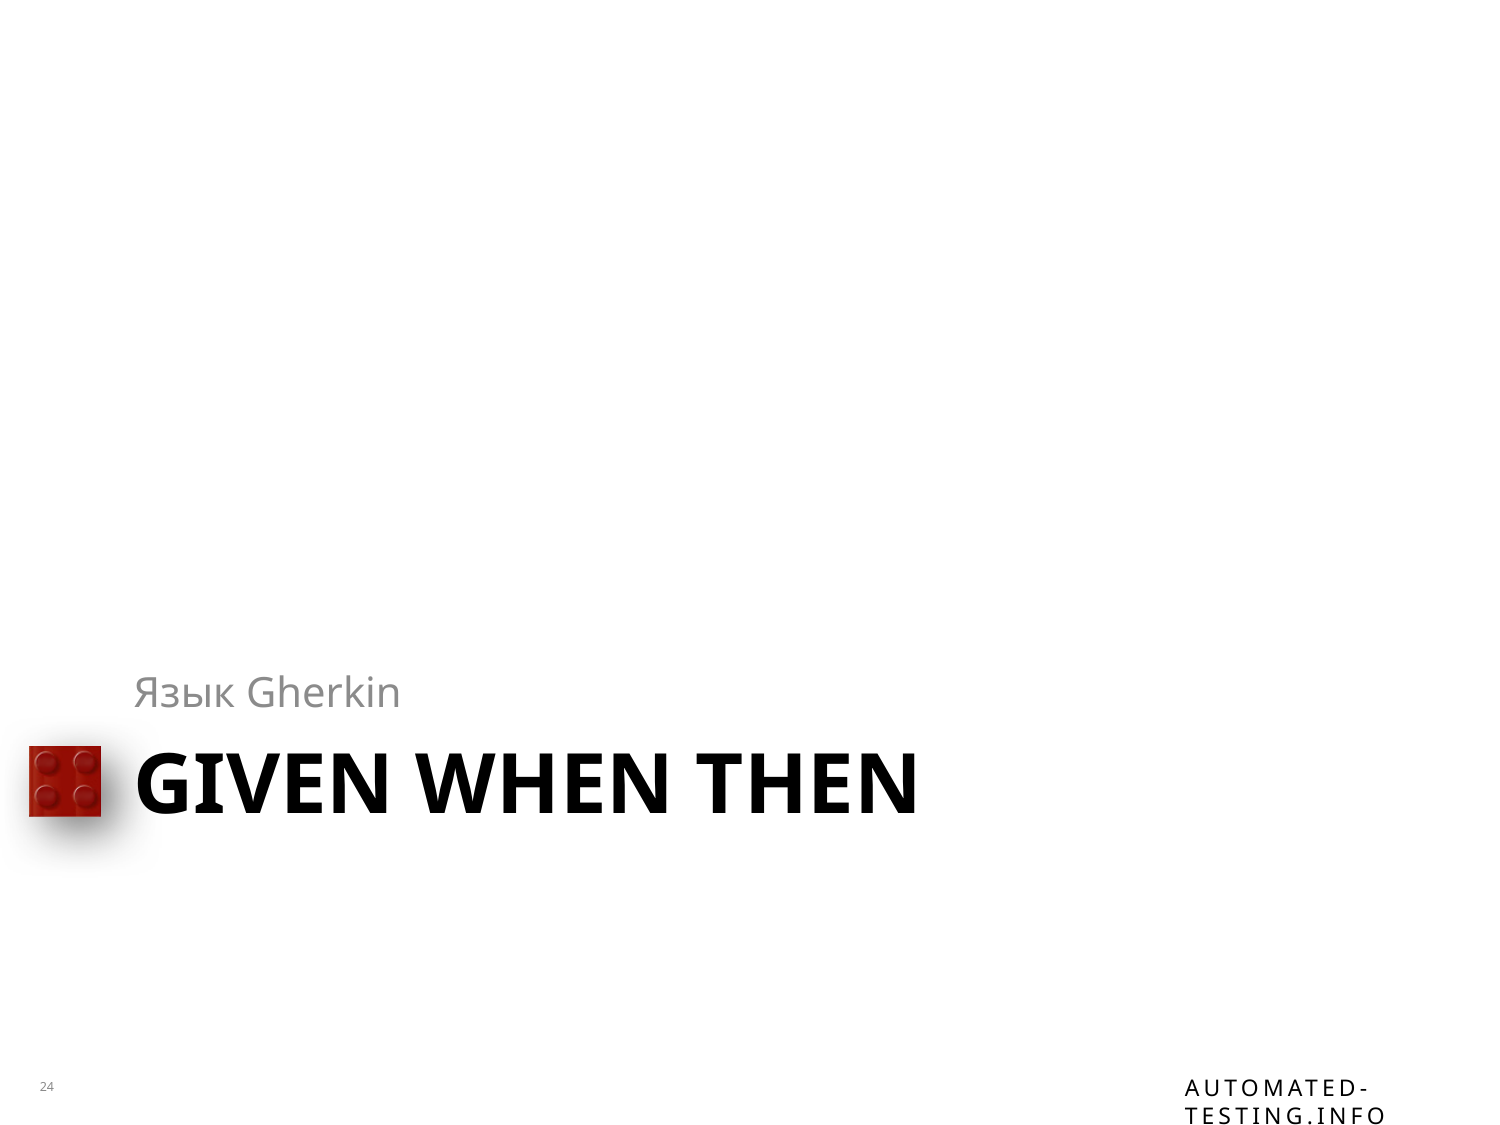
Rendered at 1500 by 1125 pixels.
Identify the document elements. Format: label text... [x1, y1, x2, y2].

title Given when then [118, 723, 1394, 947]
picture [29, 746, 101, 817]
list Язык Gherkin [118, 476, 1394, 723]
